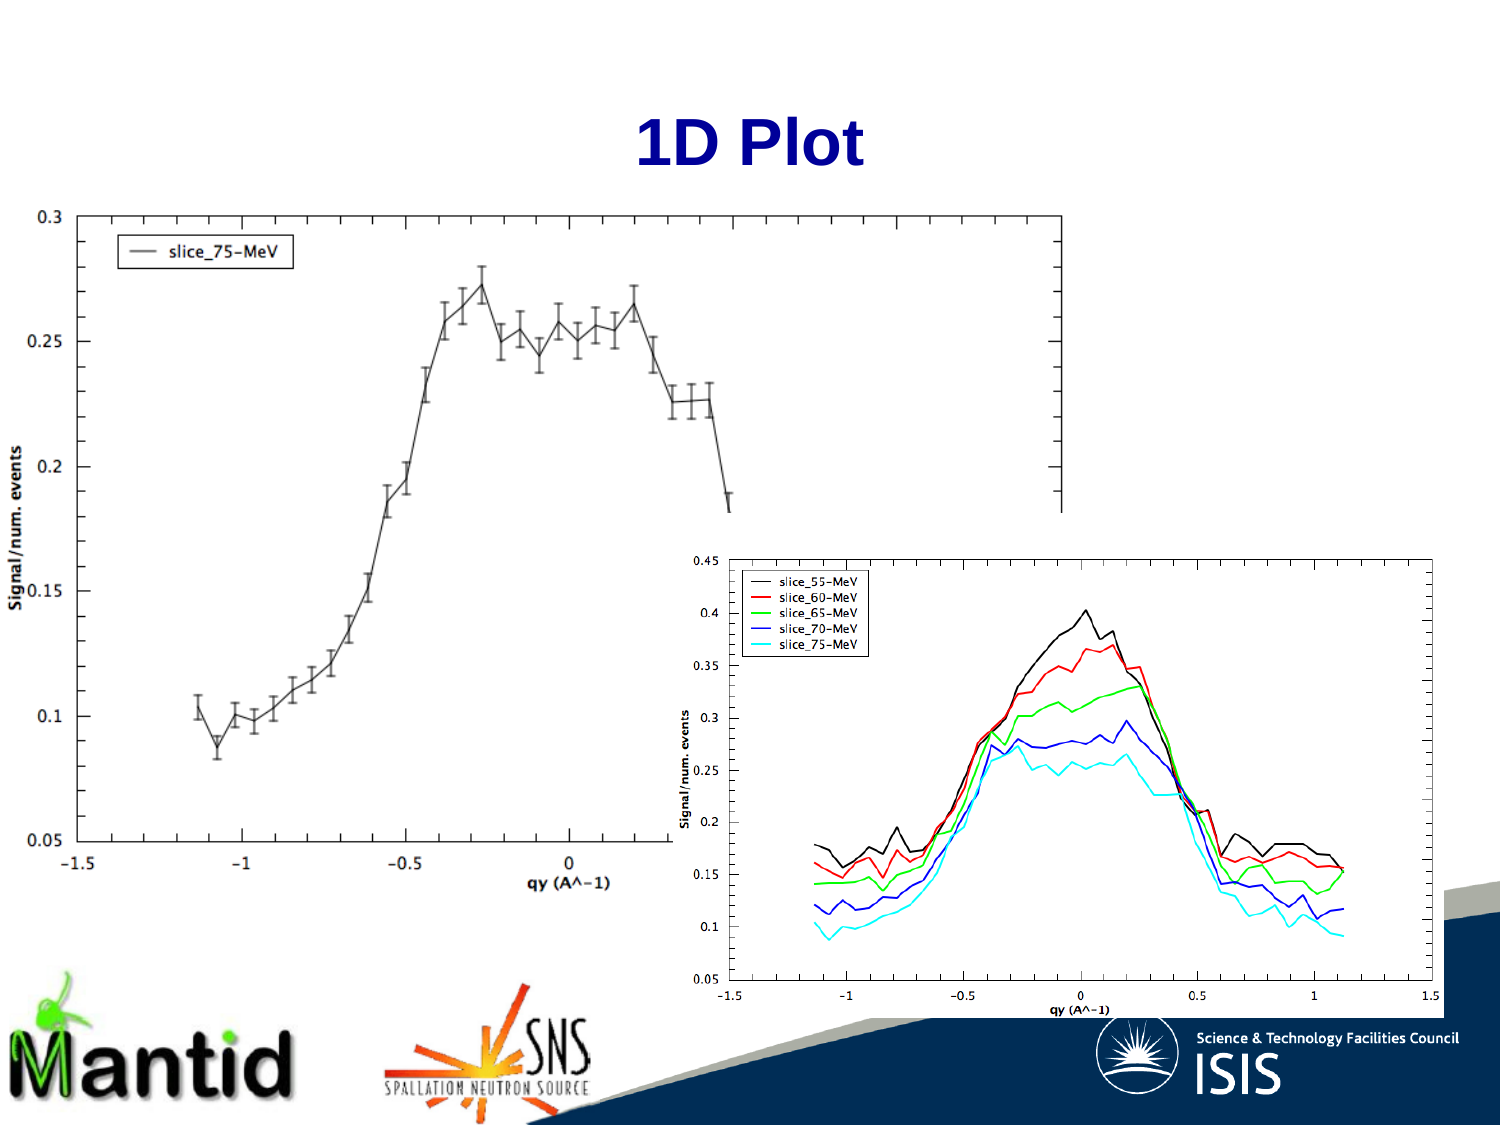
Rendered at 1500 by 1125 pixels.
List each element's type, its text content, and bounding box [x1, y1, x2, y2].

title 1D Plot [74, 44, 1426, 233]
picture [0, 163, 1500, 1125]
